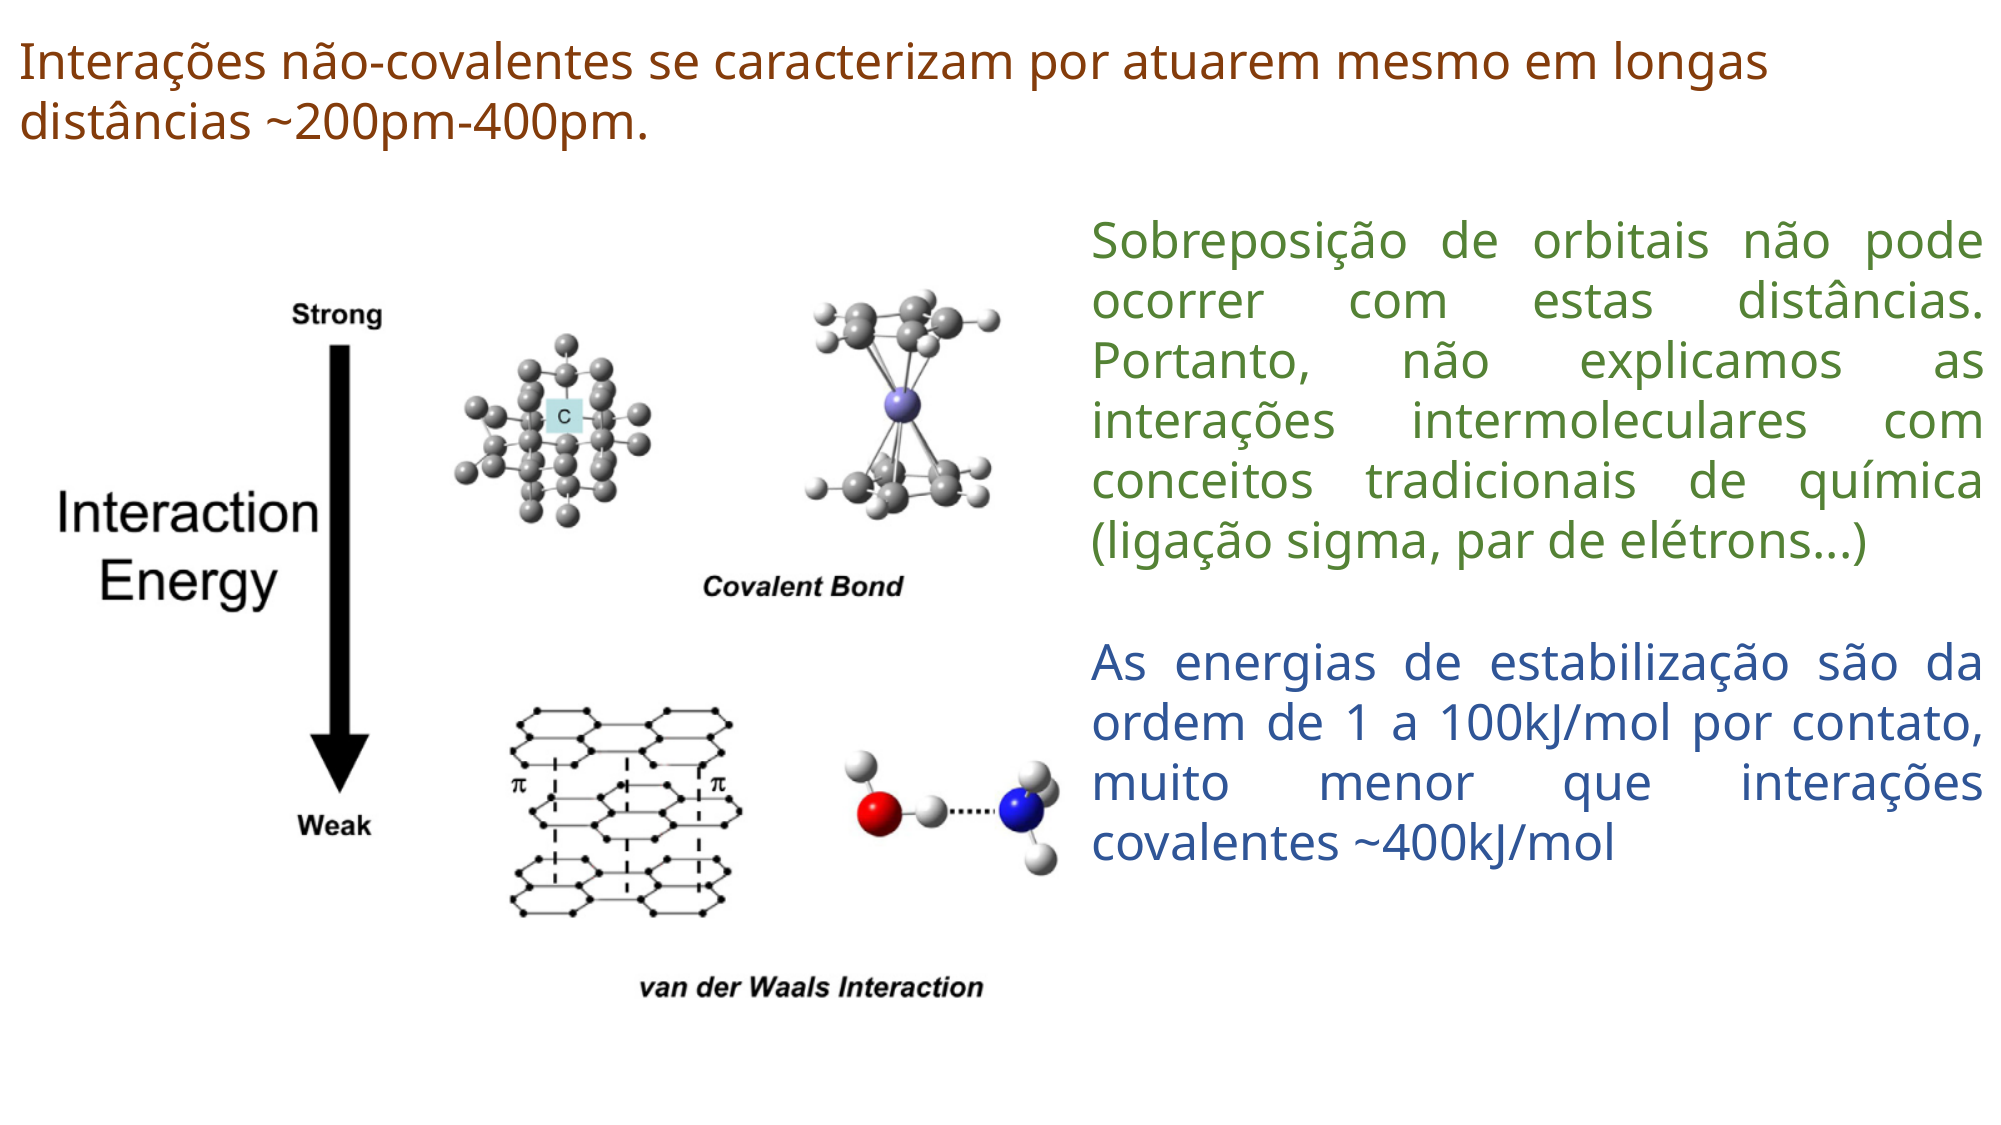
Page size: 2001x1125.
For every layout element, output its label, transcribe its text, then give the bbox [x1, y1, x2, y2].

picture [13, 252, 1085, 1009]
text_box Interações não-covalentes se caracterizam por atuarem mesmo em longas distâncias ~200pm-400pm. [4, 22, 1985, 157]
text_box As energias de estabilização são da ordem de 1 a 100kJ/mol por contato, muito menor que interações covalentes ~400kJ/mol [1085, 622, 2000, 878]
text_box Sobreposição de orbitais não pode ocorrer com estas distâncias. Portanto, não explicamos as interações intermoleculares com conceitos tradicionais de química (ligação sigma, par de elétrons...) [1076, 201, 2000, 577]
